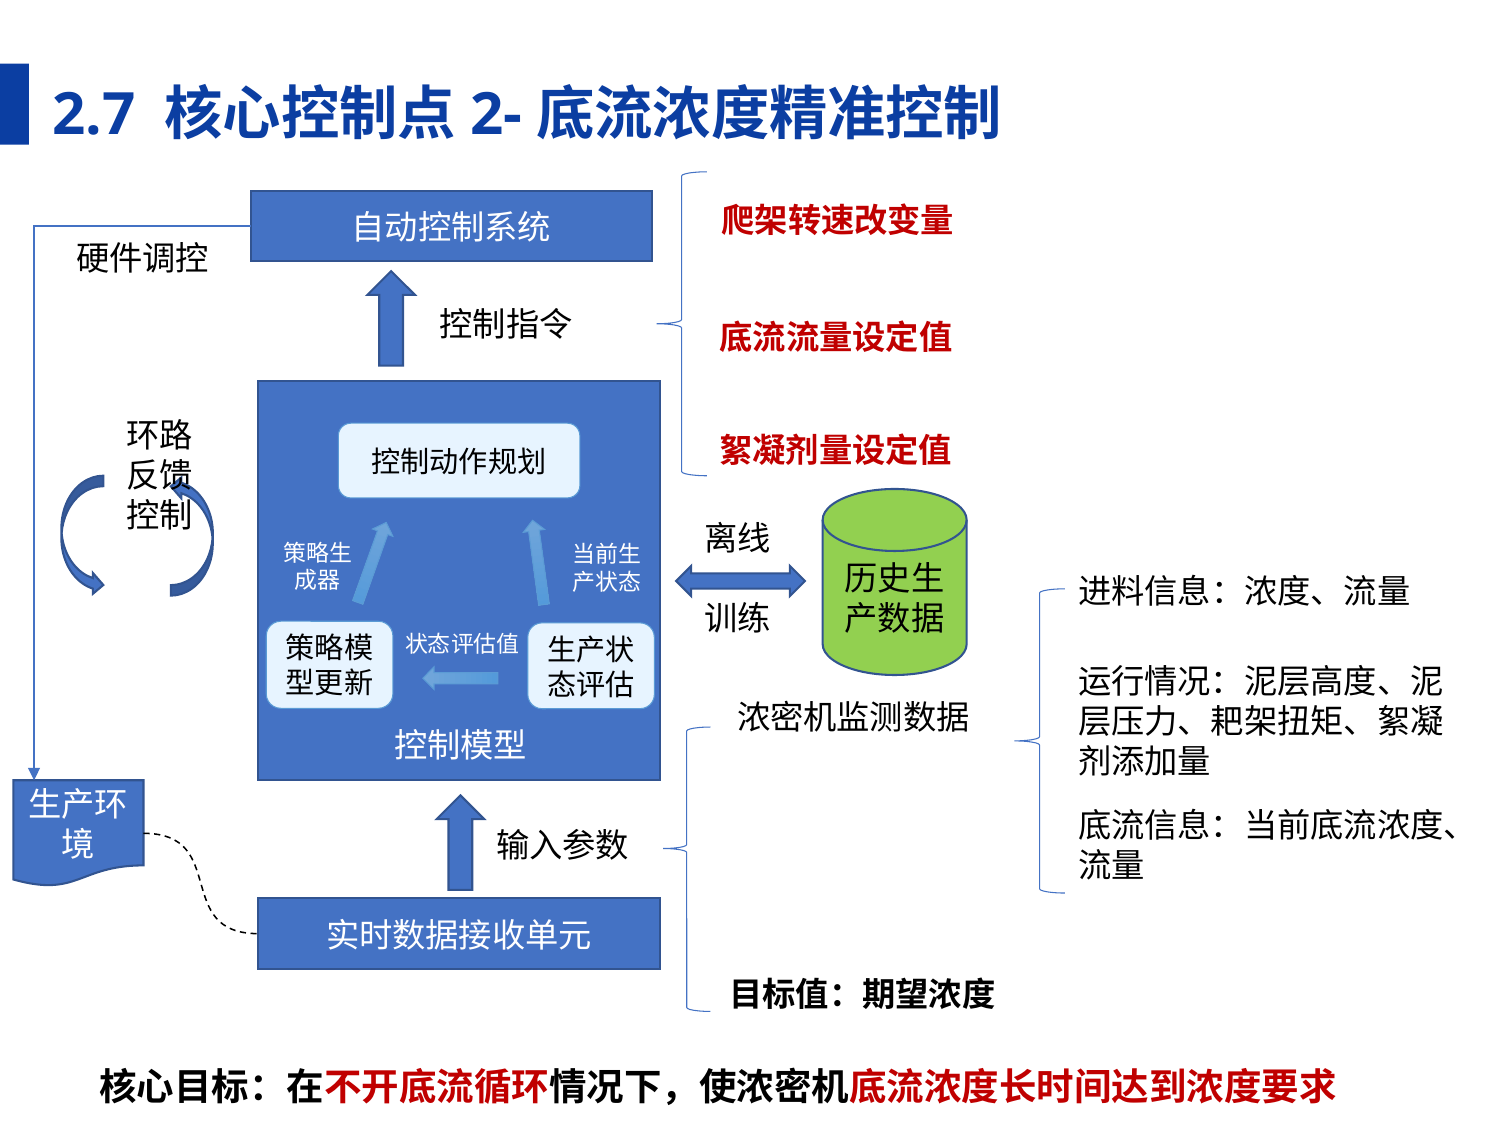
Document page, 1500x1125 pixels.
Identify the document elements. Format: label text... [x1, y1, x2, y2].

text_box 核心目标：在不开底流循环情况下，使浓密机底流浓度长时间达到浓度要求 [84, 1056, 1500, 1116]
text_box [0, 63, 29, 145]
text_box 2.7 核心控制点2-底流浓度精准控制 [37, 54, 1017, 154]
text_box [681, 171, 707, 190]
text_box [13, 190, 1486, 1022]
